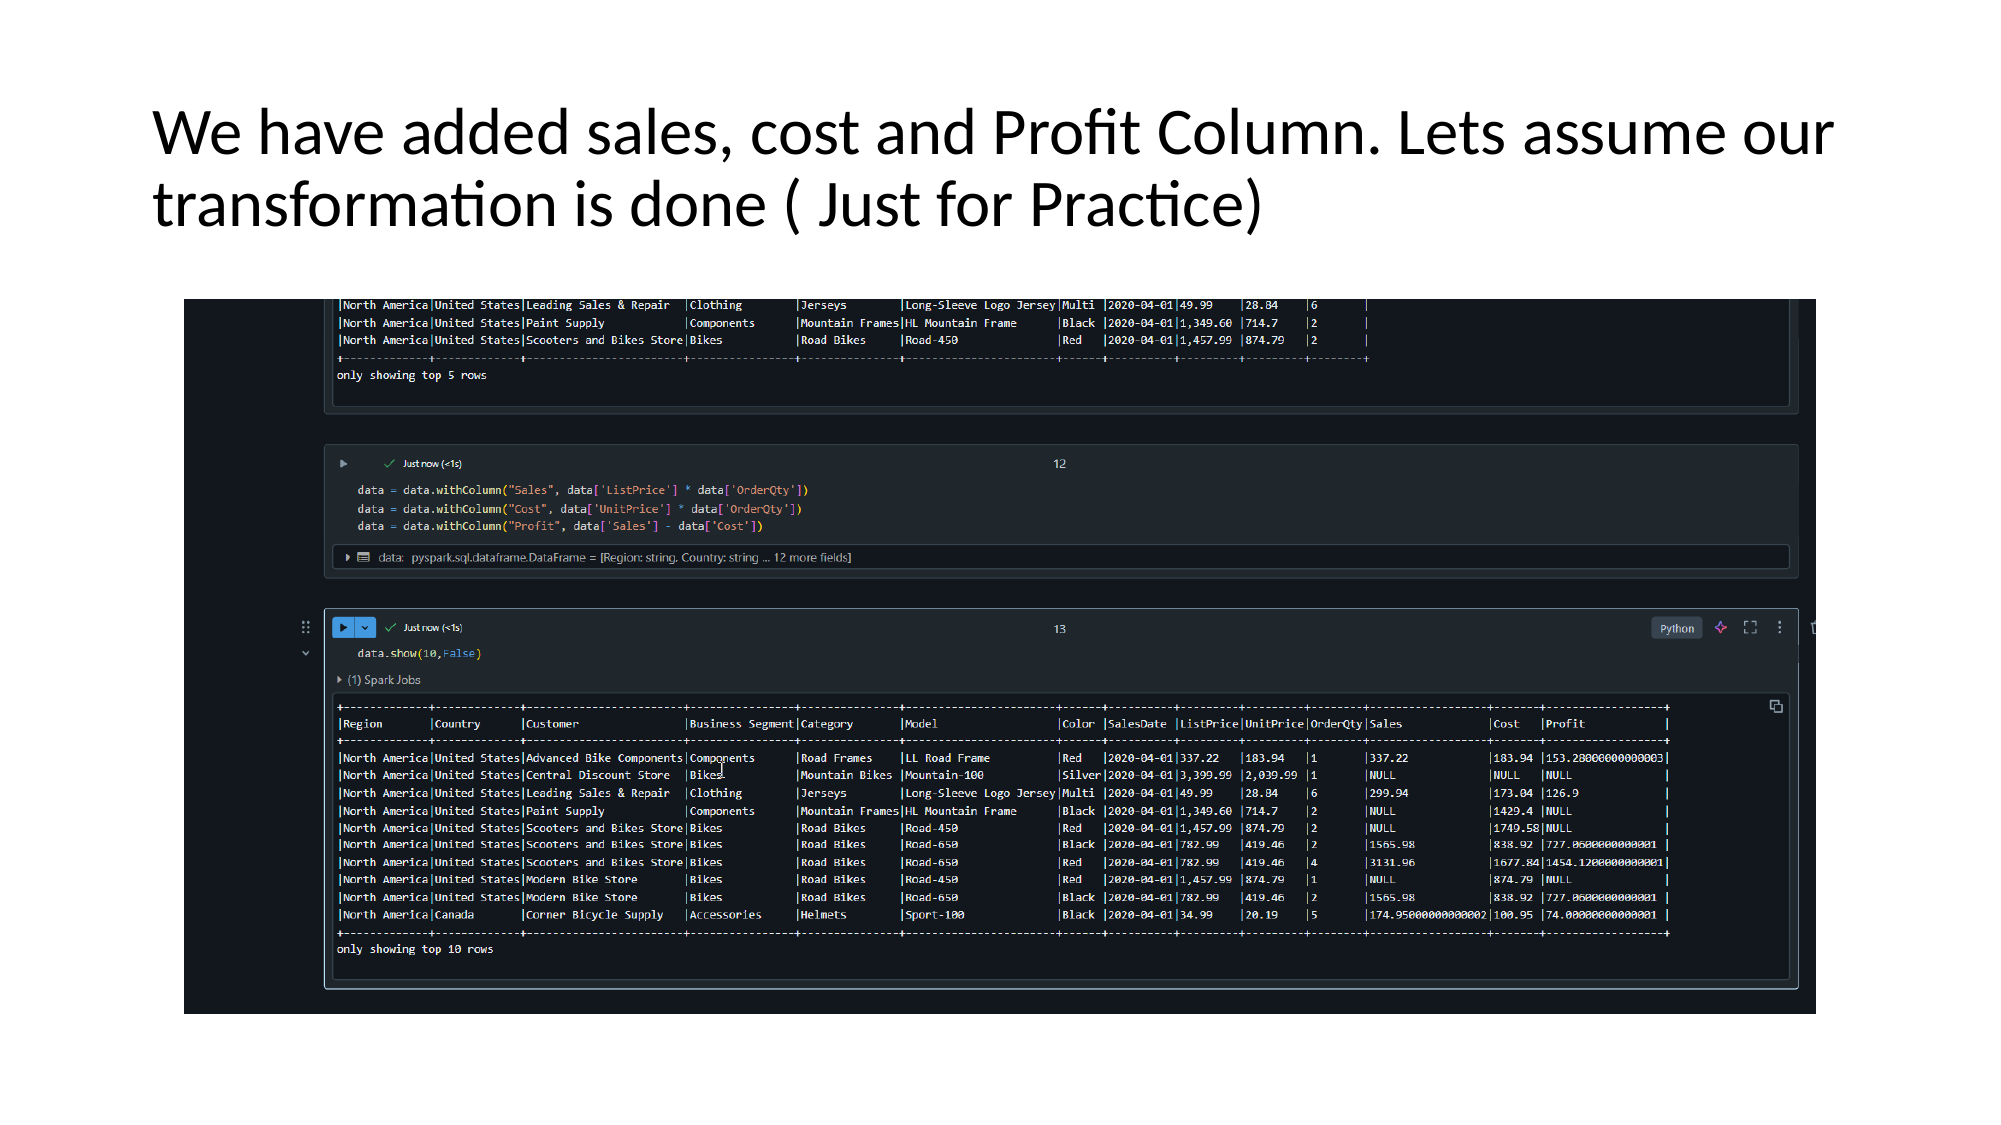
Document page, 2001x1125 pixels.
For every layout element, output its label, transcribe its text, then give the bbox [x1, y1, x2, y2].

title We have added sales, cost and Profit Column. Lets assume our transformation is done ( Just for Practice) [137, 59, 1863, 278]
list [184, 299, 1816, 1014]
